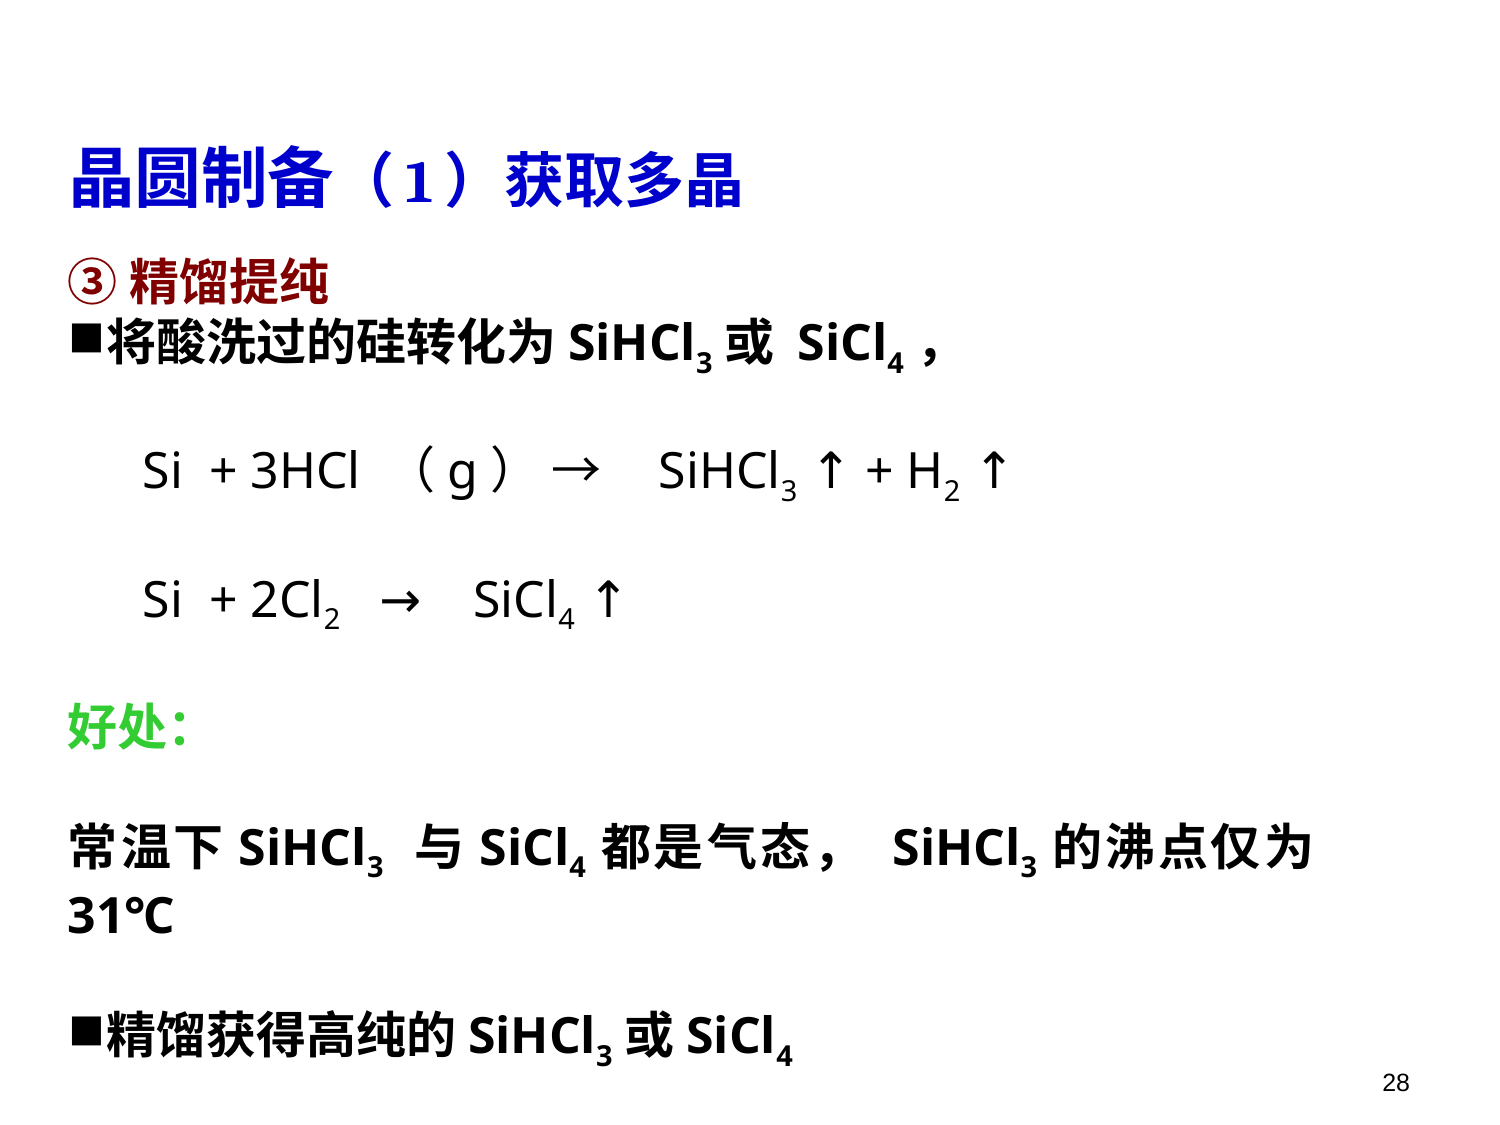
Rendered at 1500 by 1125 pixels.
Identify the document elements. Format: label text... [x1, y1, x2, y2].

text_box ③精馏提纯 将酸洗过的硅转化为SiHCl3或 SiCl4， Si + 3HCl （g） → SiHCl3 ↑ + H2 ↑ Si + 2Cl2 → SiCl4 ↑ 好处： 常温下SiHCl3 与SiCl4都是气态， SiHCl3的沸点仅为31℃ 精馏获得高纯的SiHCl3或SiCl4 [53, 243, 1341, 1080]
subtitle 晶圆制备（1）获取多晶 [53, 137, 1179, 225]
text_box 28 [1074, 1026, 1425, 1105]
